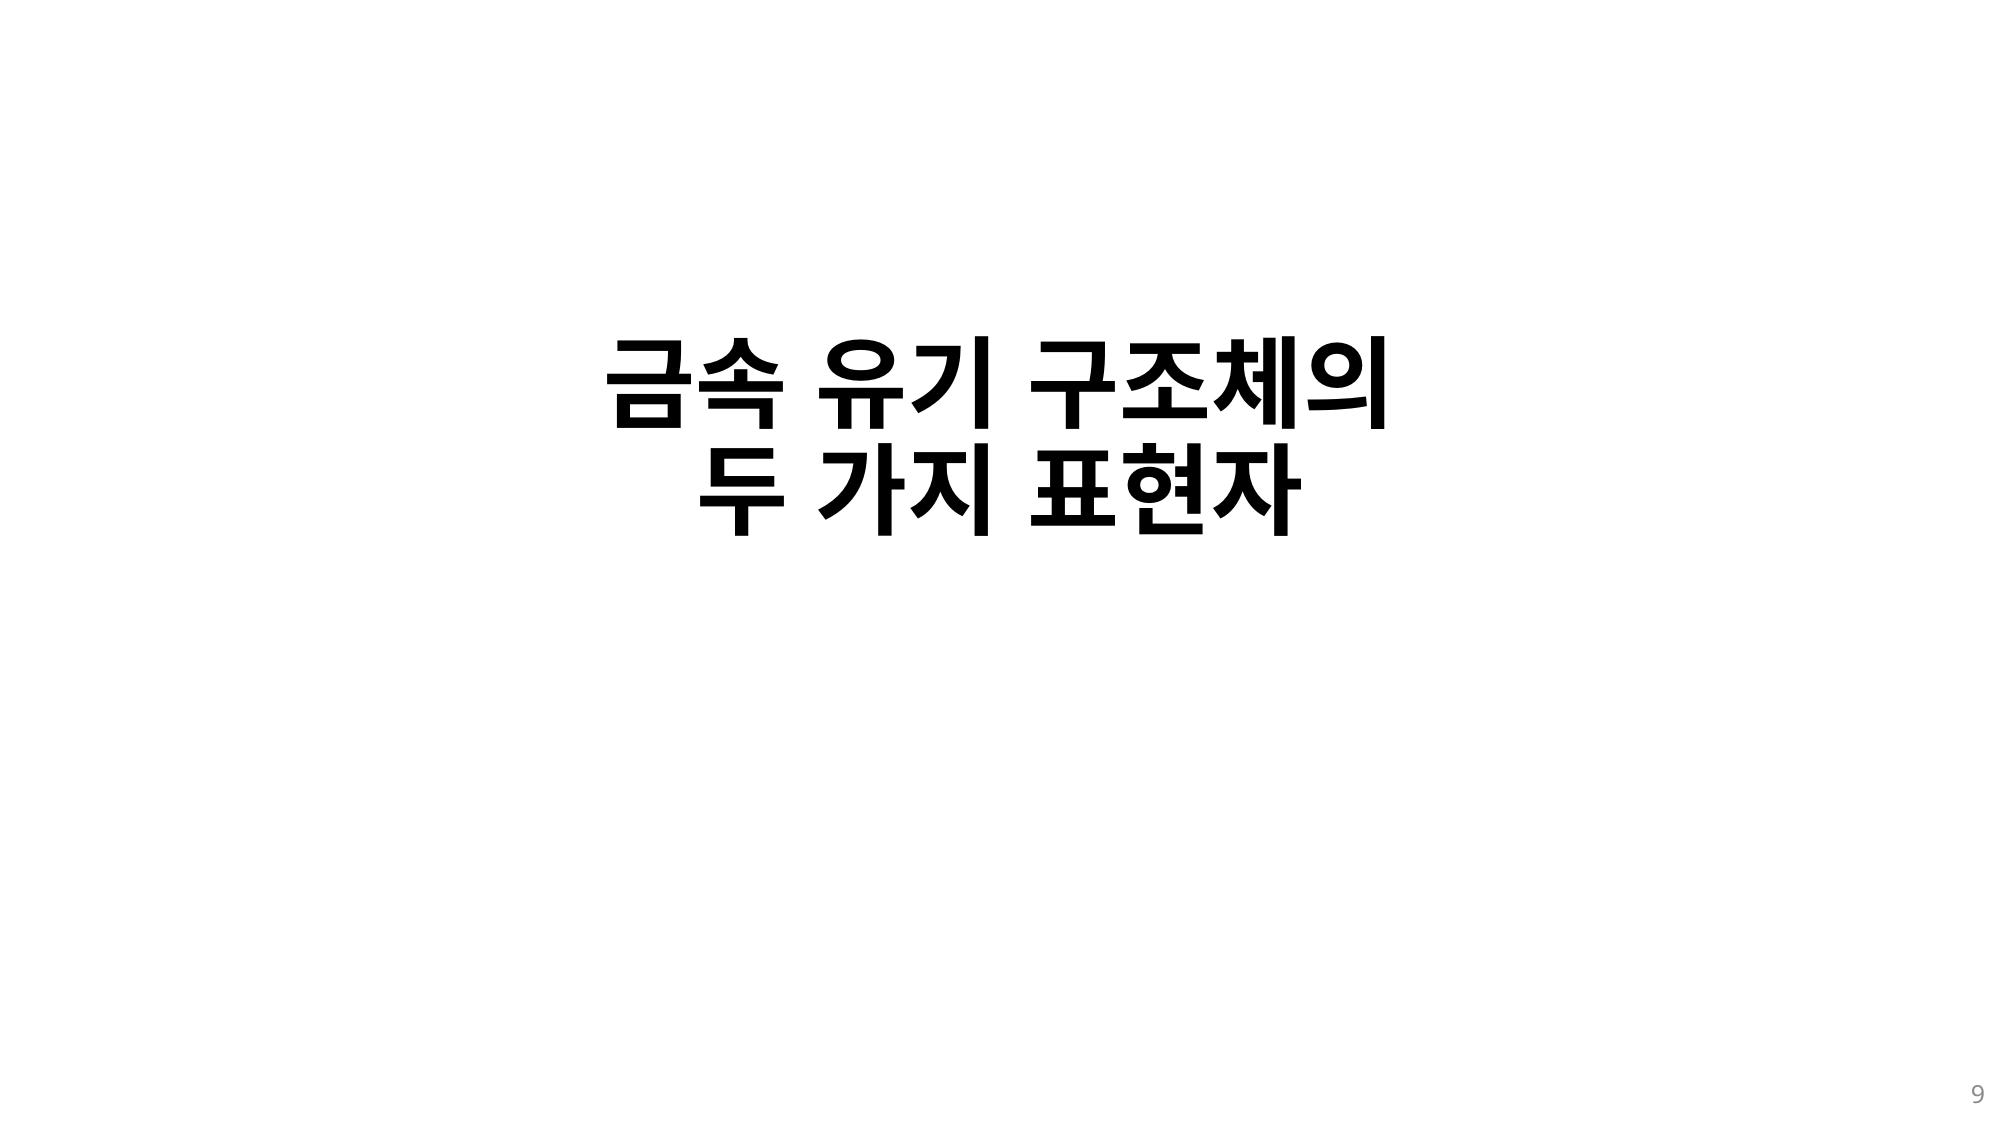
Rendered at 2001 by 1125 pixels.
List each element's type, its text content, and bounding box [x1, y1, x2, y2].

title 금속 유기 구조체의 두 가지 표현자 [291, 165, 1709, 557]
slide_number 9 [1550, 1065, 2000, 1125]
